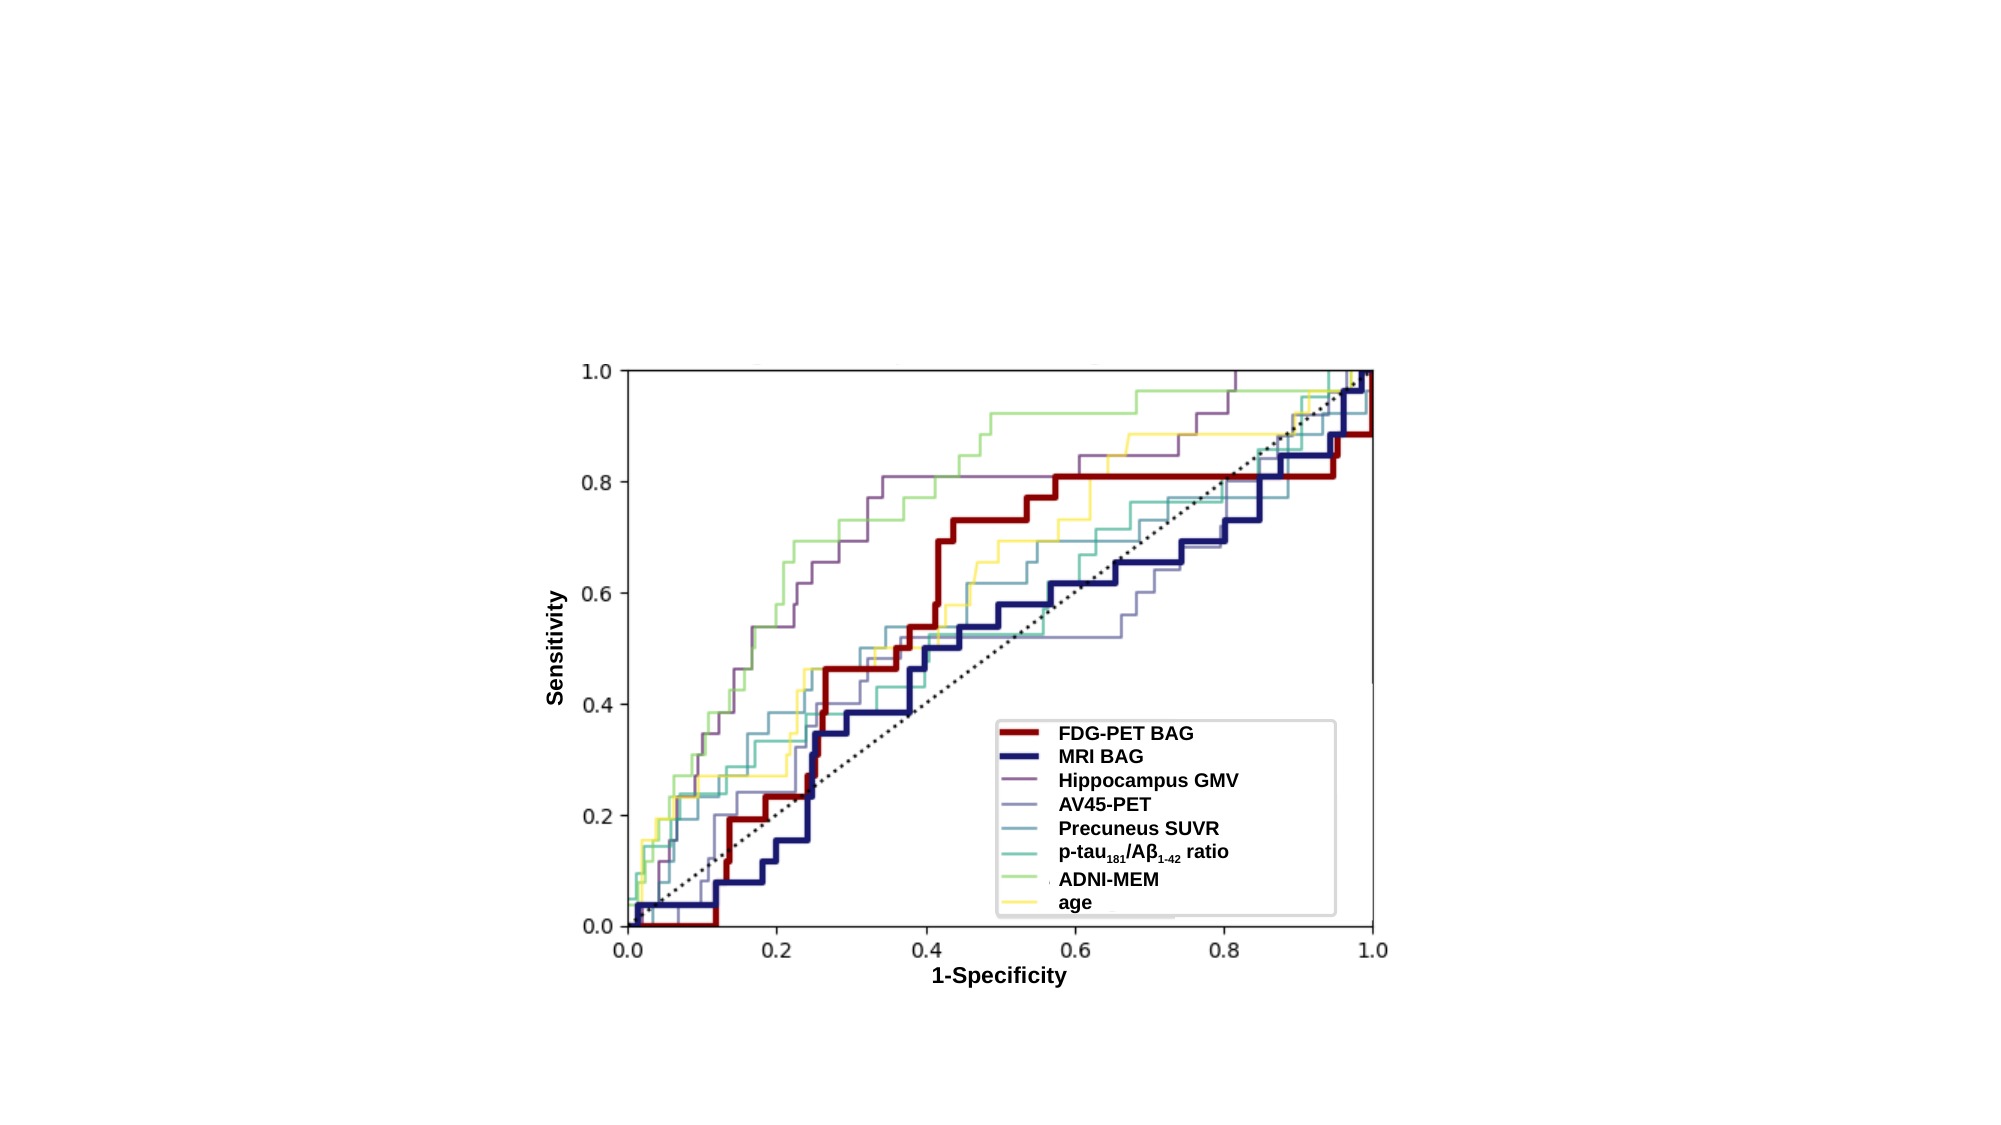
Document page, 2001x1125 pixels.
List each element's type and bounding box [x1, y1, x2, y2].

picture [536, 364, 1404, 1006]
